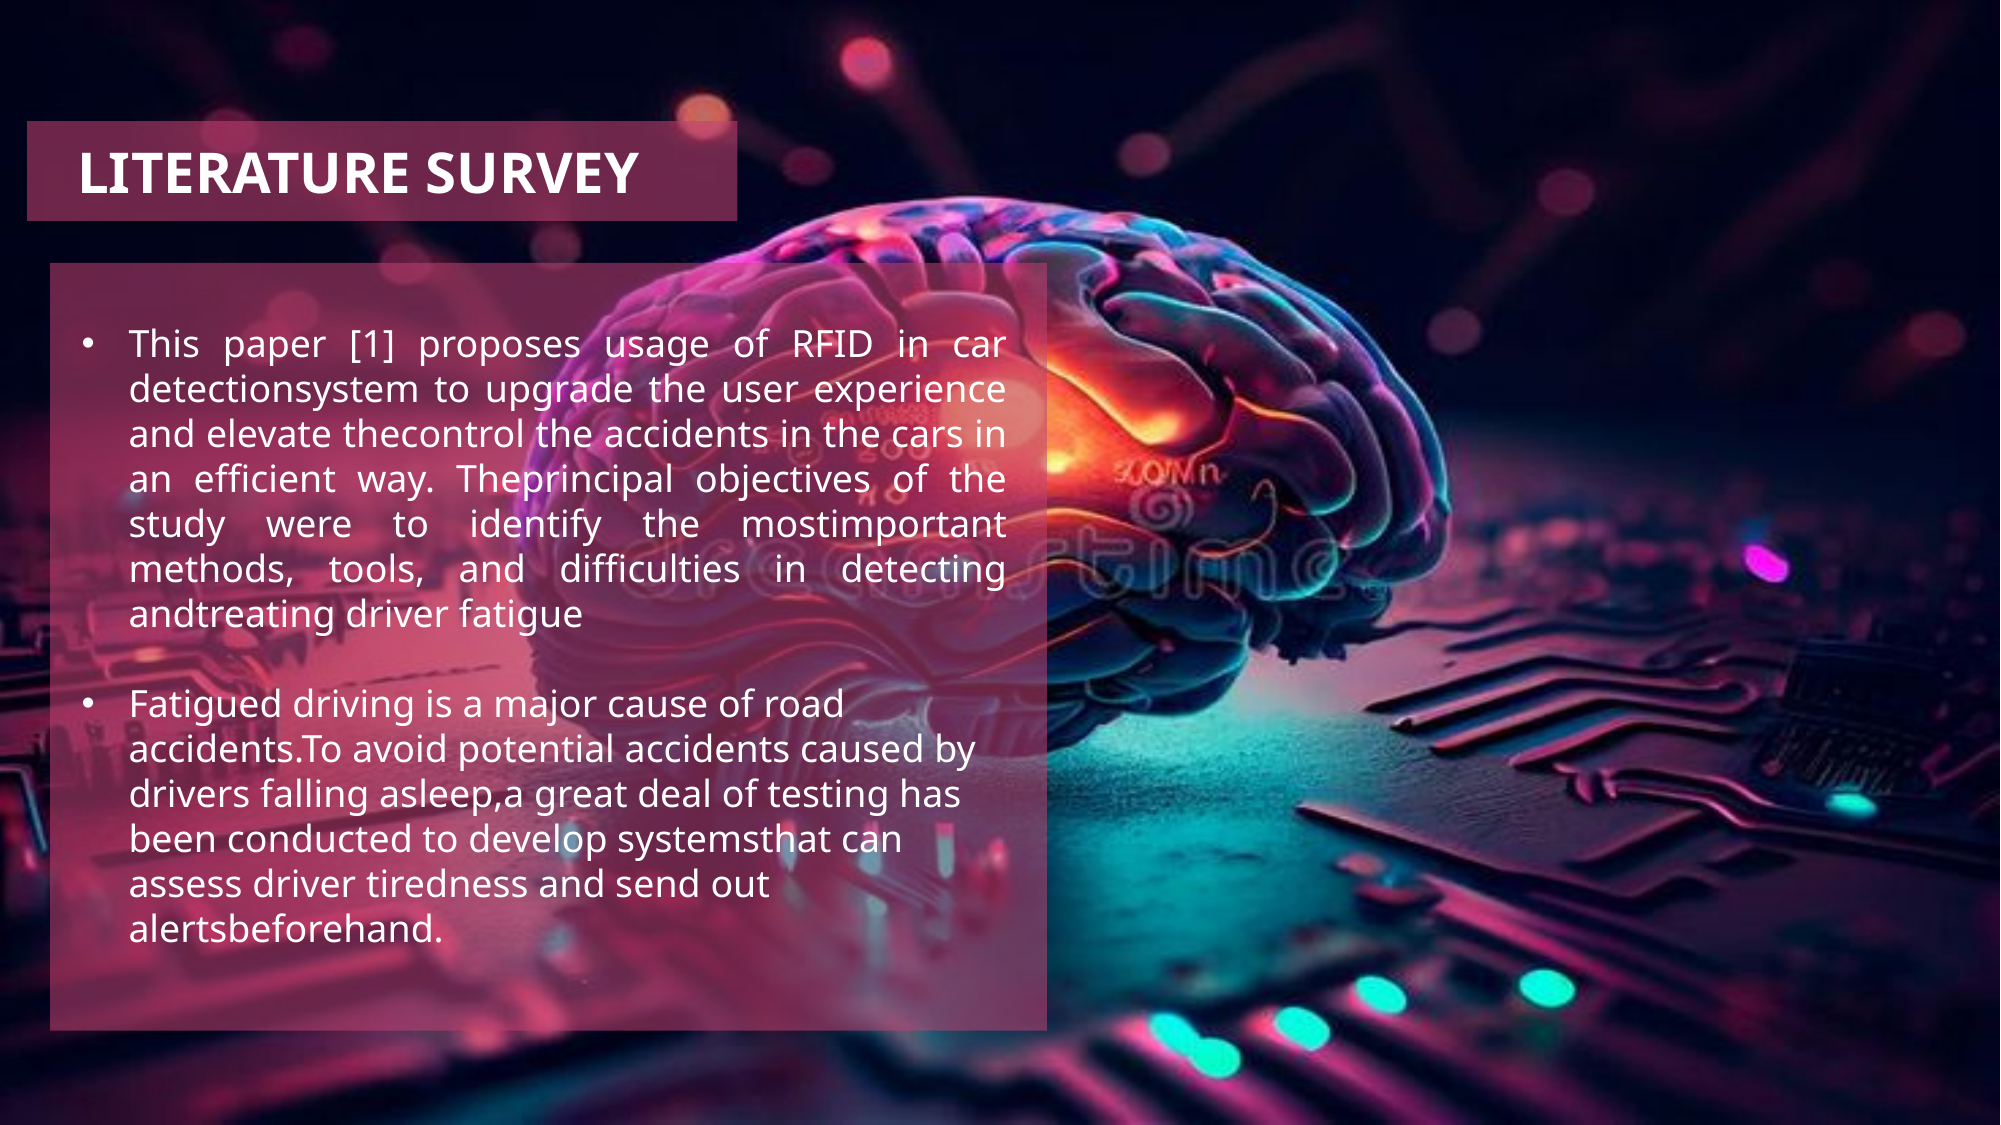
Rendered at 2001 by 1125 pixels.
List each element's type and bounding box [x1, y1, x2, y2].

text_box [49, 262, 1047, 1031]
picture [0, 0, 2000, 1125]
text_box [27, 121, 801, 221]
